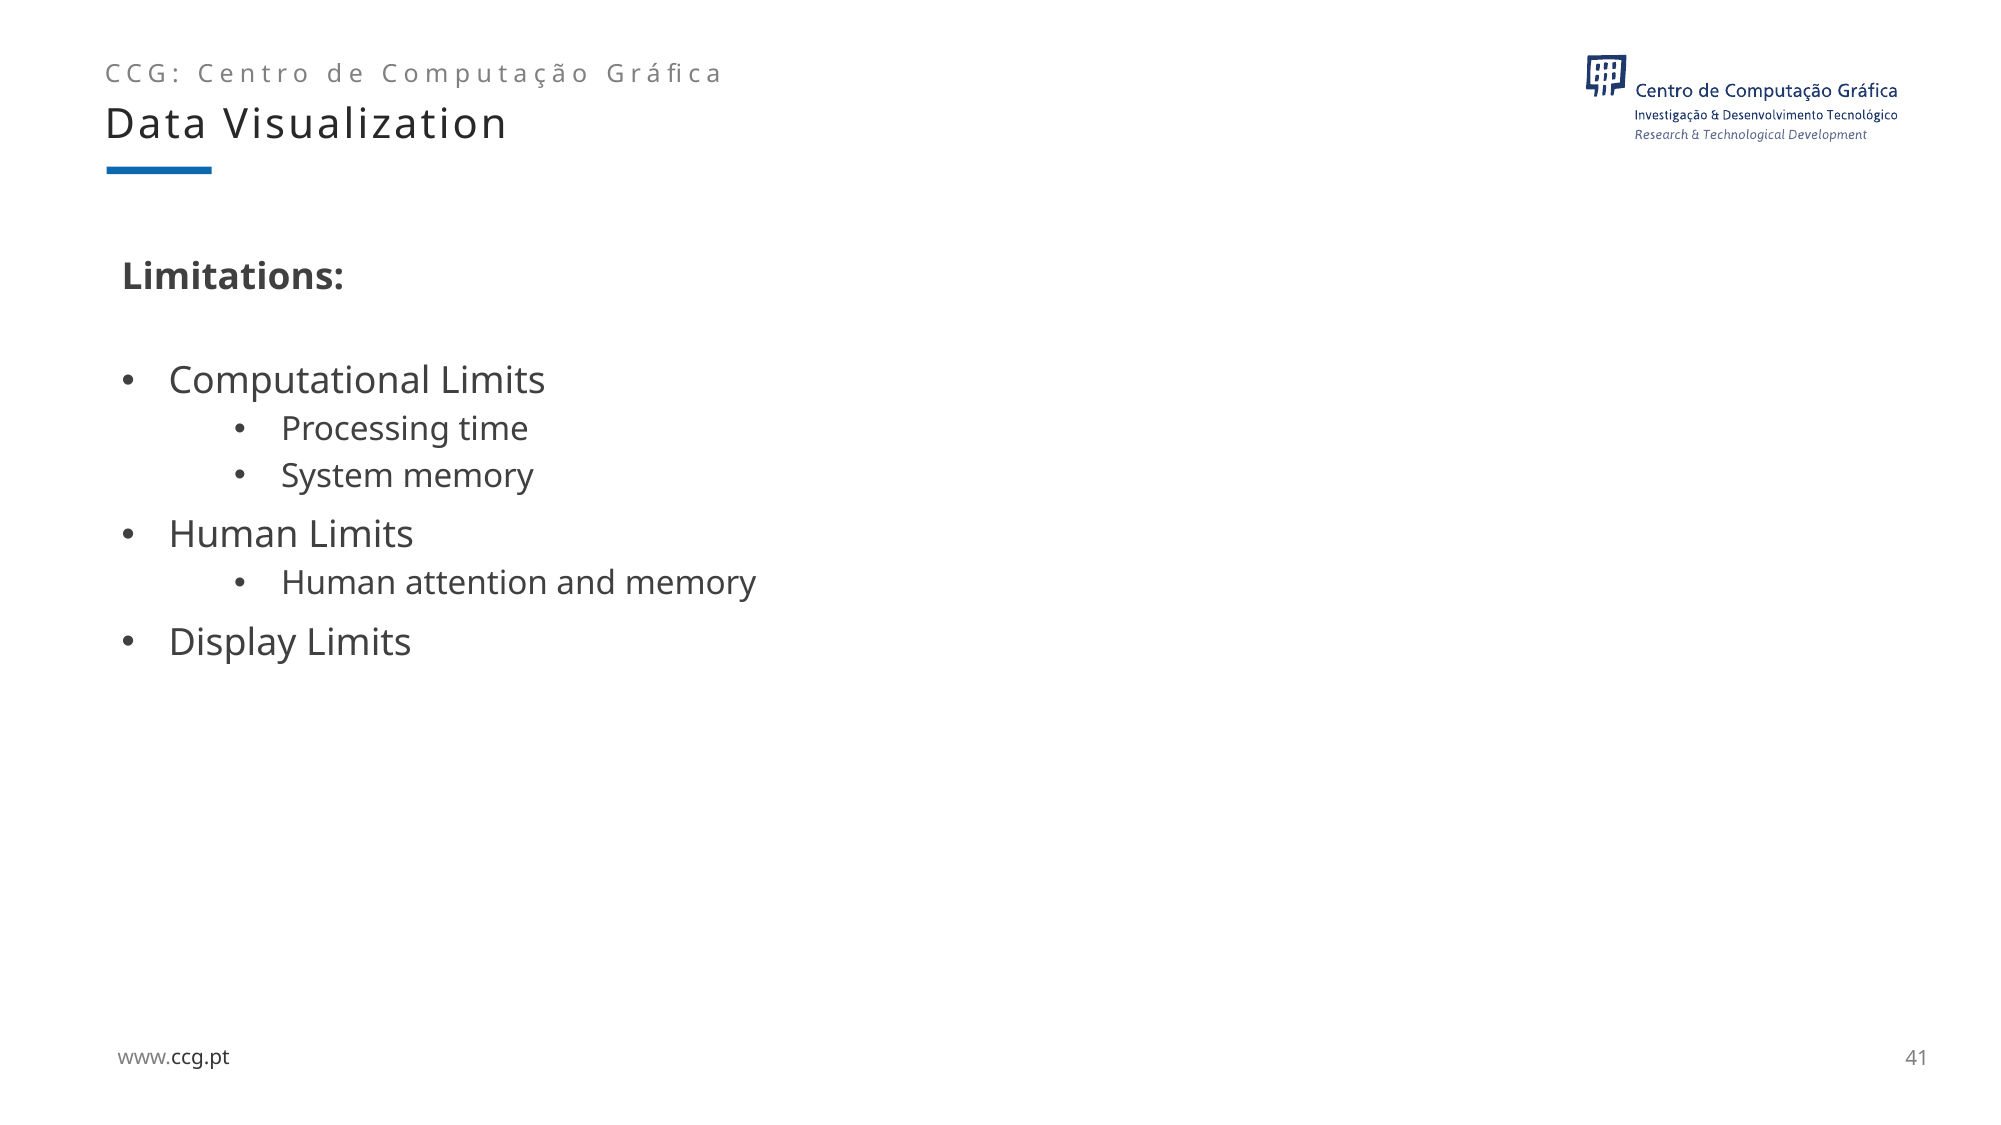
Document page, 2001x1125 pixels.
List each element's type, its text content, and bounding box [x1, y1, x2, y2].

slide_number 41 [1881, 1026, 1953, 1091]
list Computational Limits Processing time System memory Human Limits Human attention and memory Display Limits [106, 353, 1782, 1005]
list Data Visualization [104, 102, 1538, 153]
title Limitations: [106, 249, 1882, 305]
